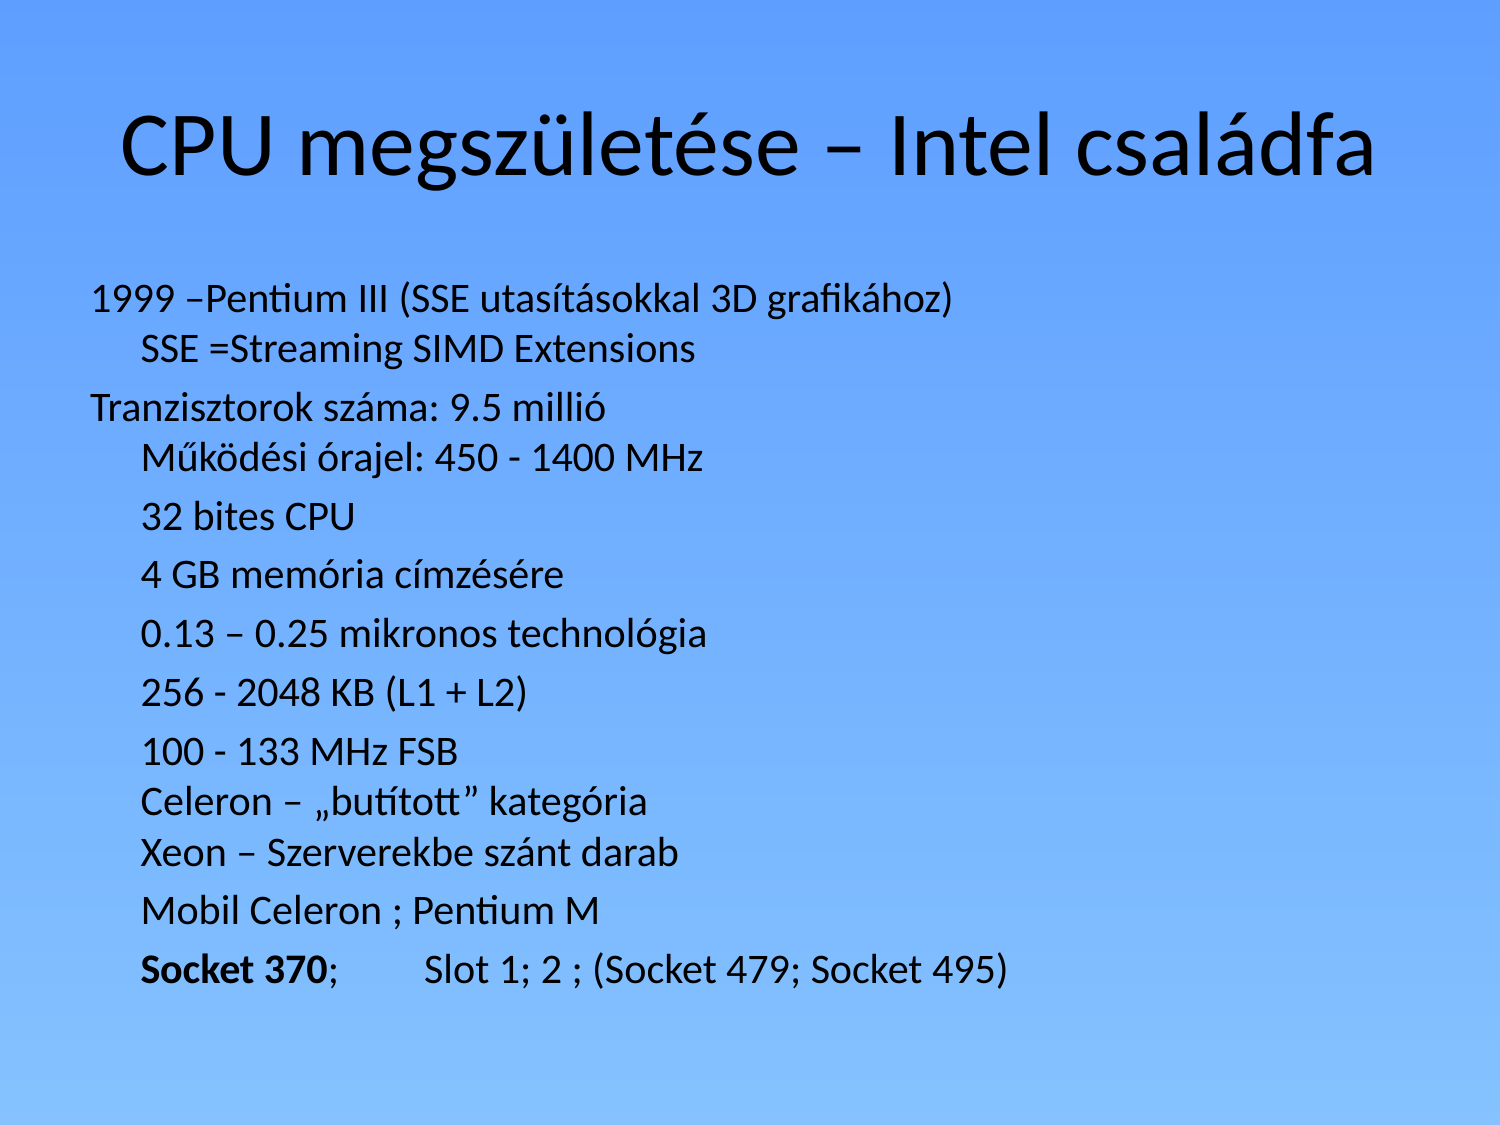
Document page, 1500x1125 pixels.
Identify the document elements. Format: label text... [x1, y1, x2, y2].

list 1999 –Pentium III (SSE utasításokkal 3D grafikához) SSE =Streaming SIMD Extensions Tranzisztorok száma: 9.5 millió Működési órajel: 450 - 1400 MHz 32 bites CPU 4 GB memória címzésére 0.13 – 0.25 mikronos technológia 256 - 2048 KB (L1 + L2) 100 - 133 MHz FSB Celeron – „butított” kategória Xeon – Szerverekbe szánt darab Mobil Celeron ; Pentium M Socket 370; Slot 1; 2 ; (Socket 479; Socket 495) [75, 262, 1425, 1005]
title CPU megszületése – Intel családfa [75, 45, 1425, 233]
